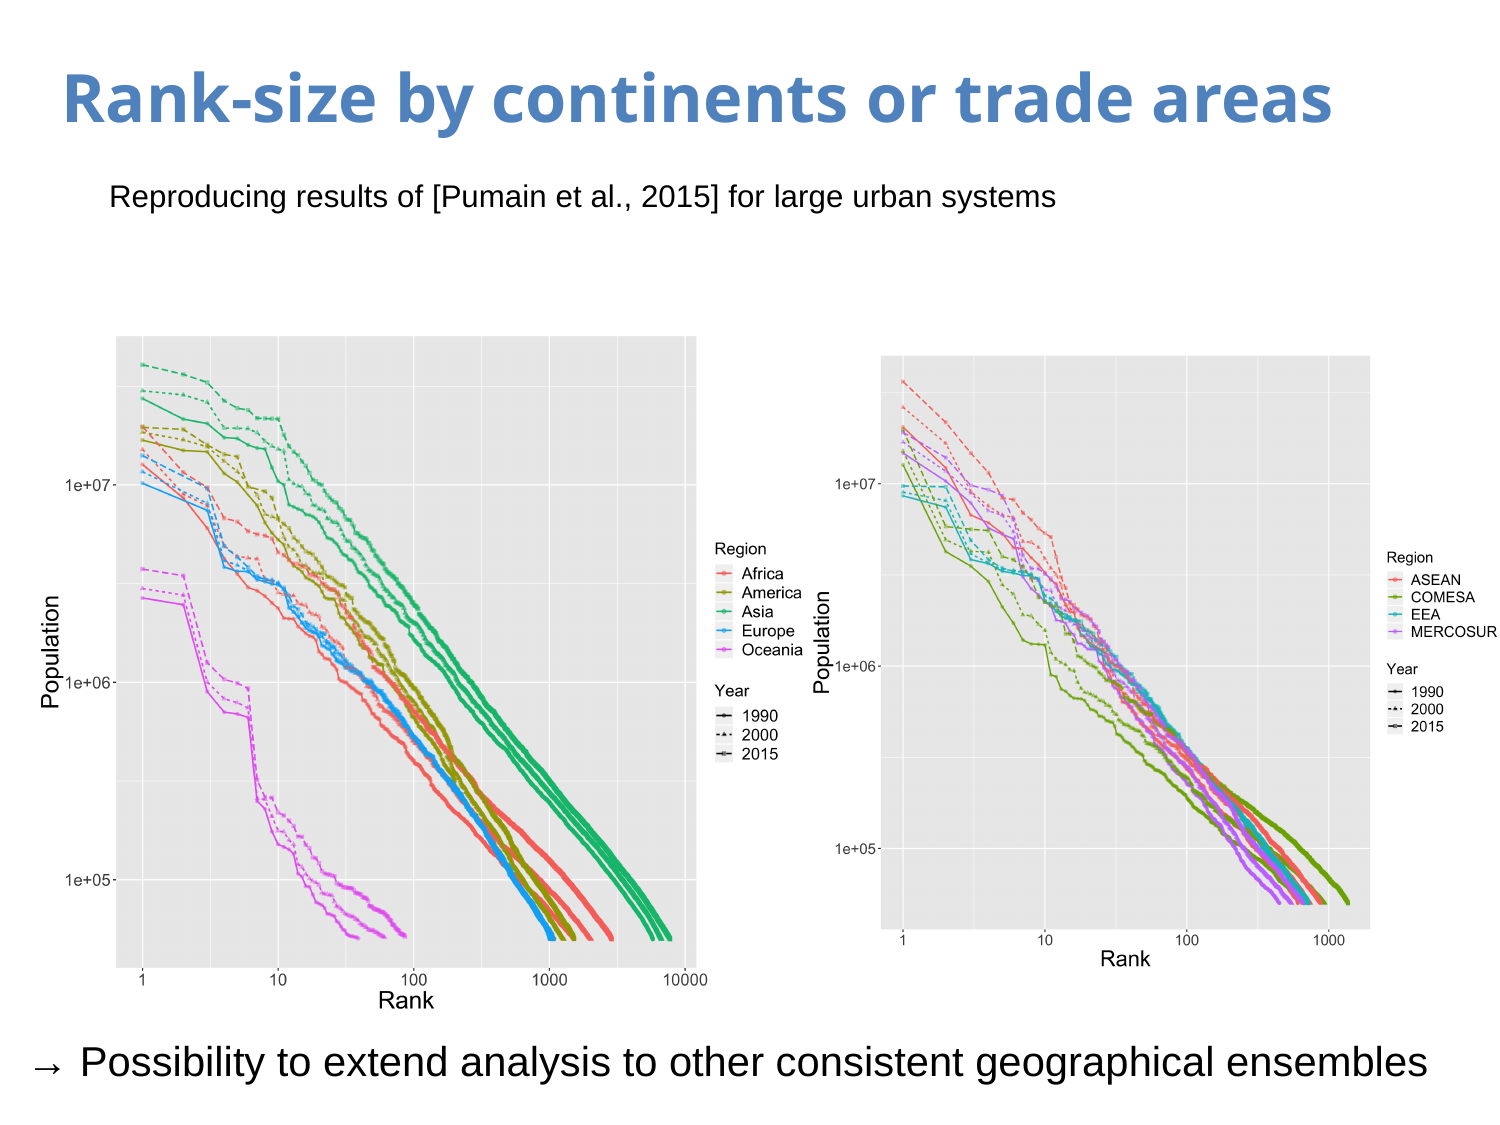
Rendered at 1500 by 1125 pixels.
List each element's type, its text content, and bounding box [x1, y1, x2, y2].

text_box Reproducing results of [Pumain et al., 2015] for large urban systems [94, 168, 1205, 274]
text_box Rank-size by continents or trade areas [47, 1, 1398, 189]
picture [35, 330, 1500, 1018]
text_box → Possibility to extend analysis to other consistent geographical ensembles [11, 1027, 1444, 1085]
